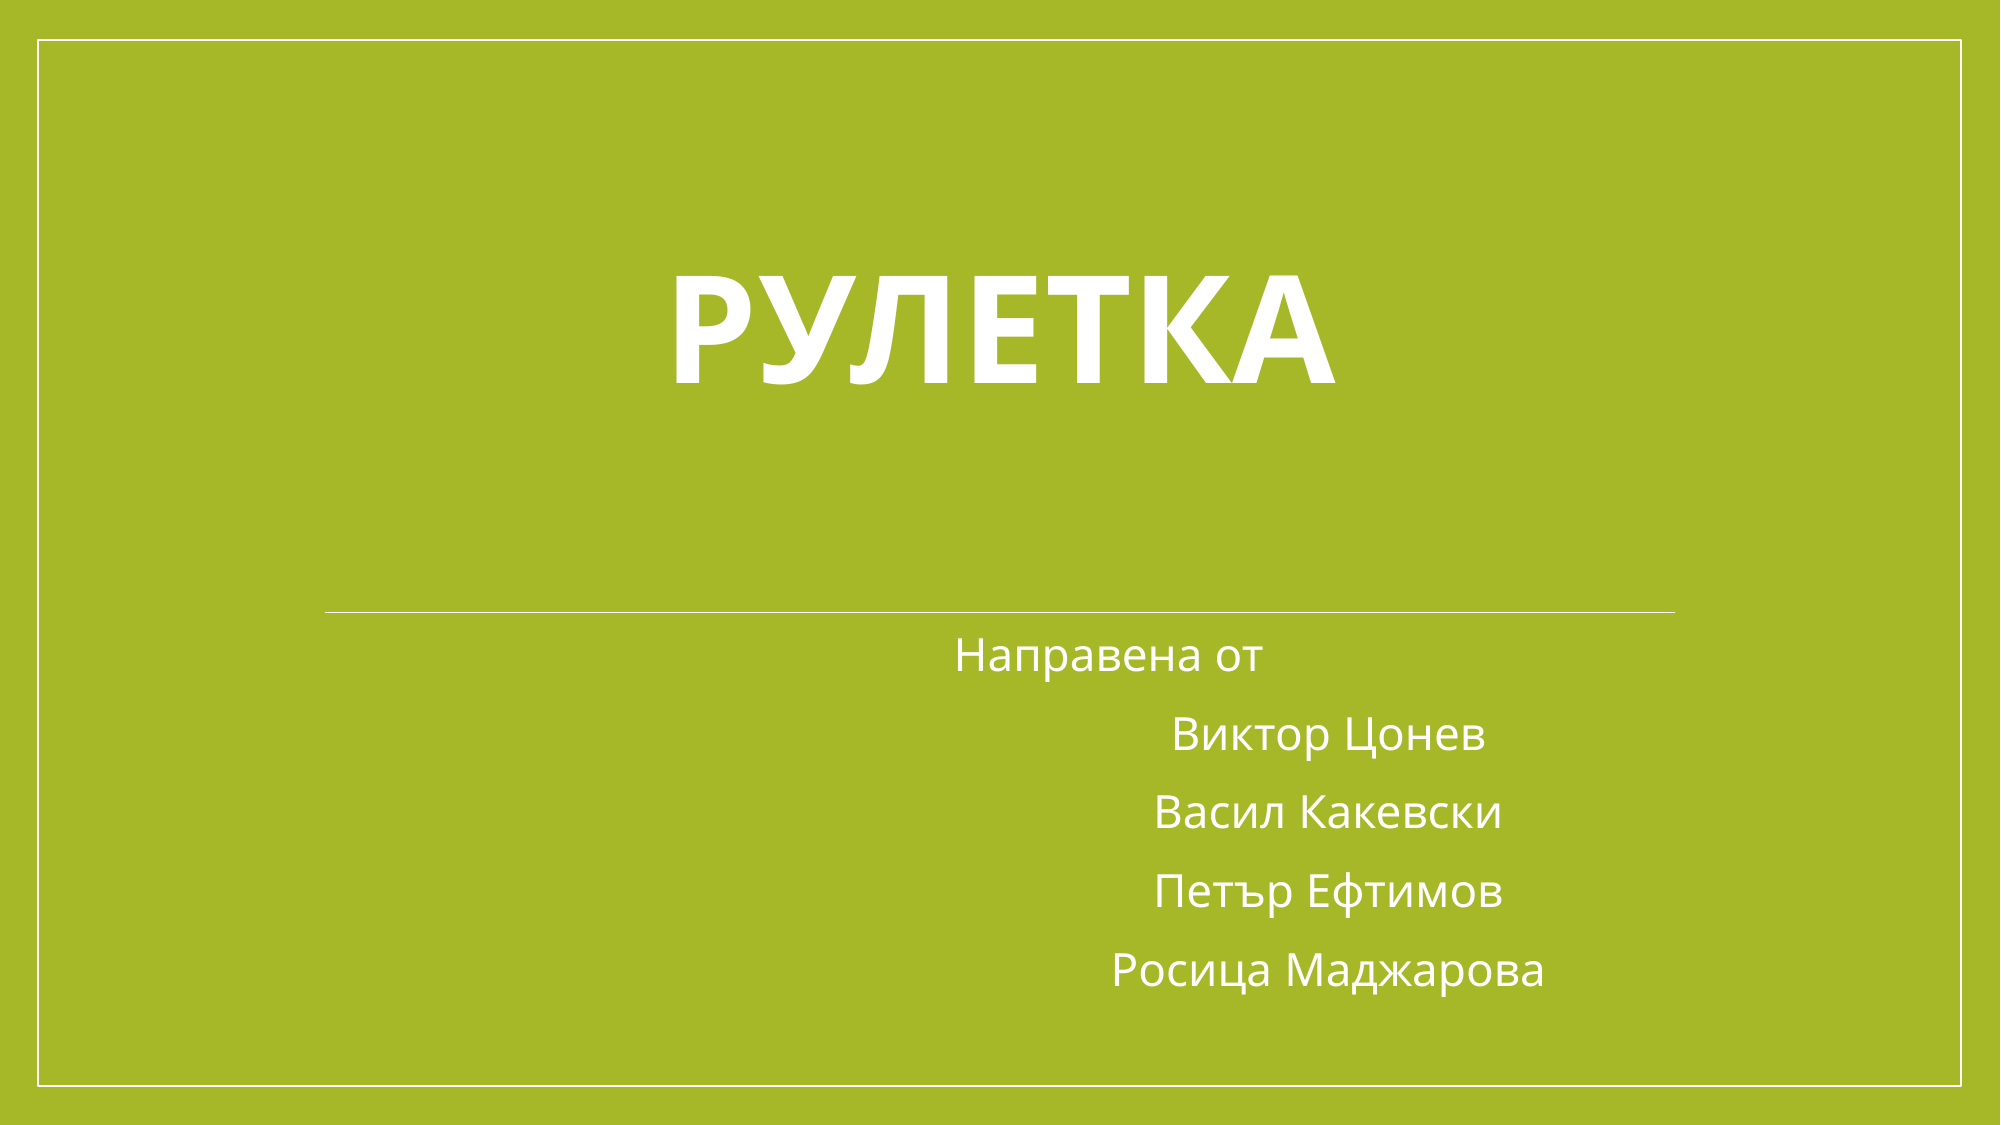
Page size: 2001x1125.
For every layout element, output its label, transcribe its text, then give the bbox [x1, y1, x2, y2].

subtitle Направена от Виктор Цонев Васил Какевски Петър Ефтимов Росица Маджарова [935, 624, 1722, 1101]
title РУЛЕТКА [182, 144, 1818, 422]
